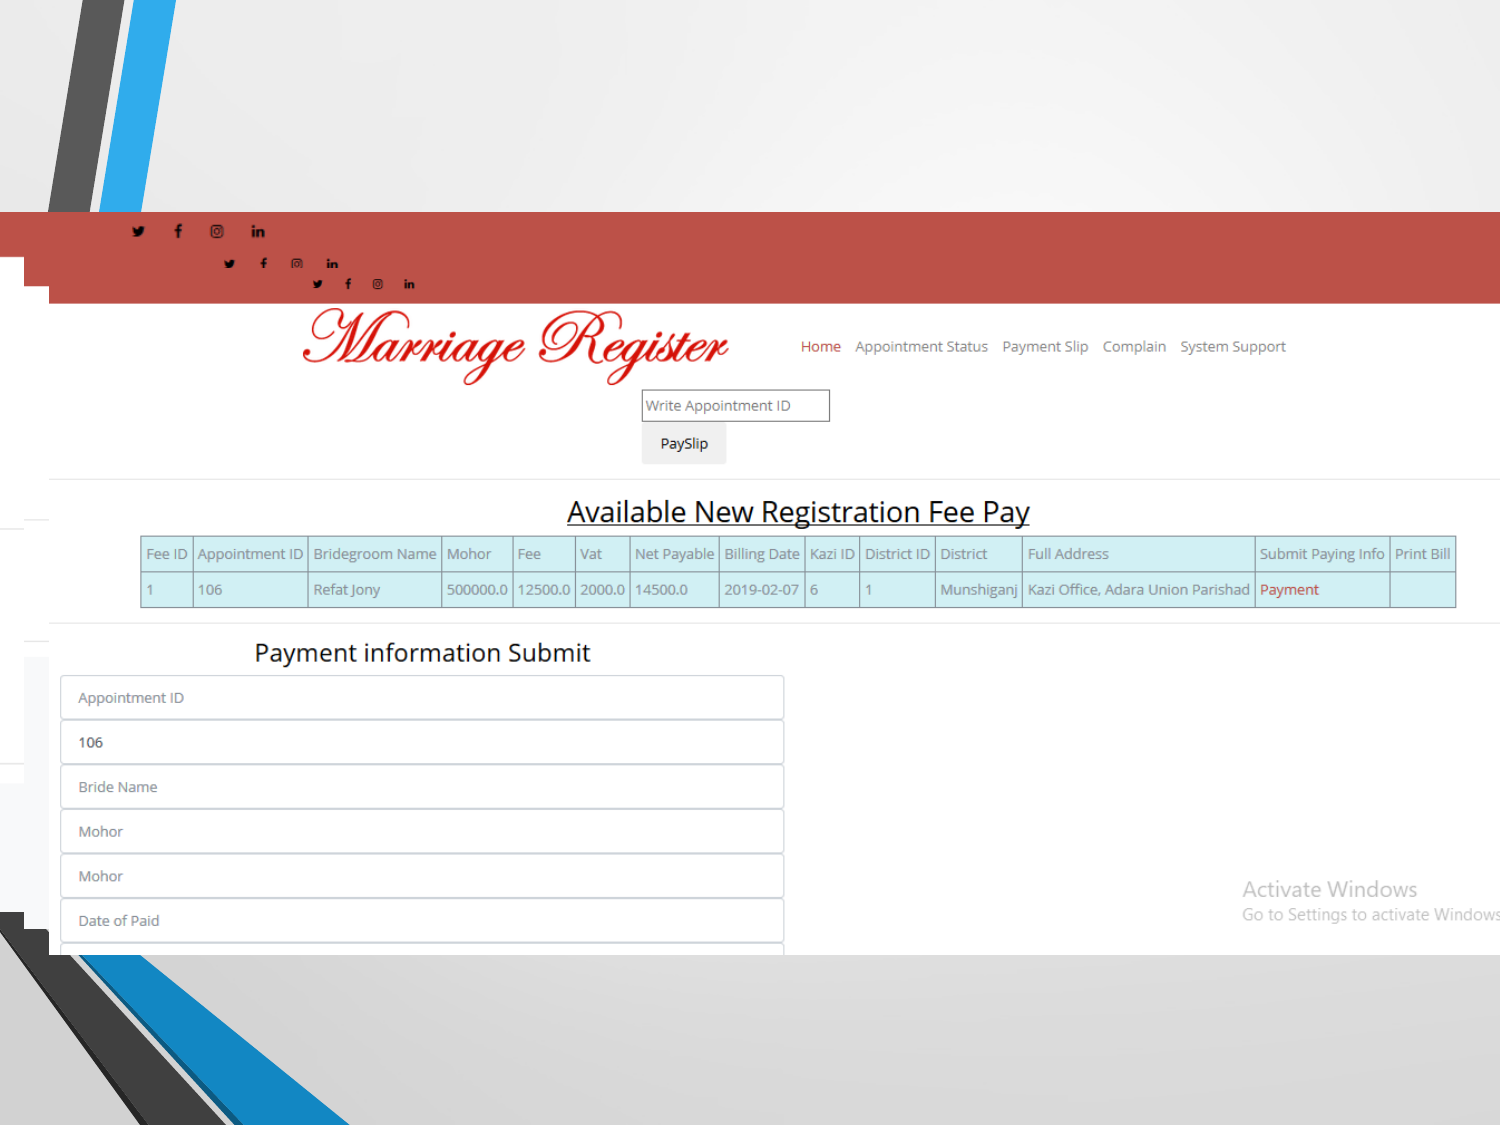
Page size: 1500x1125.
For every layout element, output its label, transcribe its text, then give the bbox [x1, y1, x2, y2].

title Log In Panel [0, 913, 1113, 1013]
picture [0, 212, 1500, 955]
